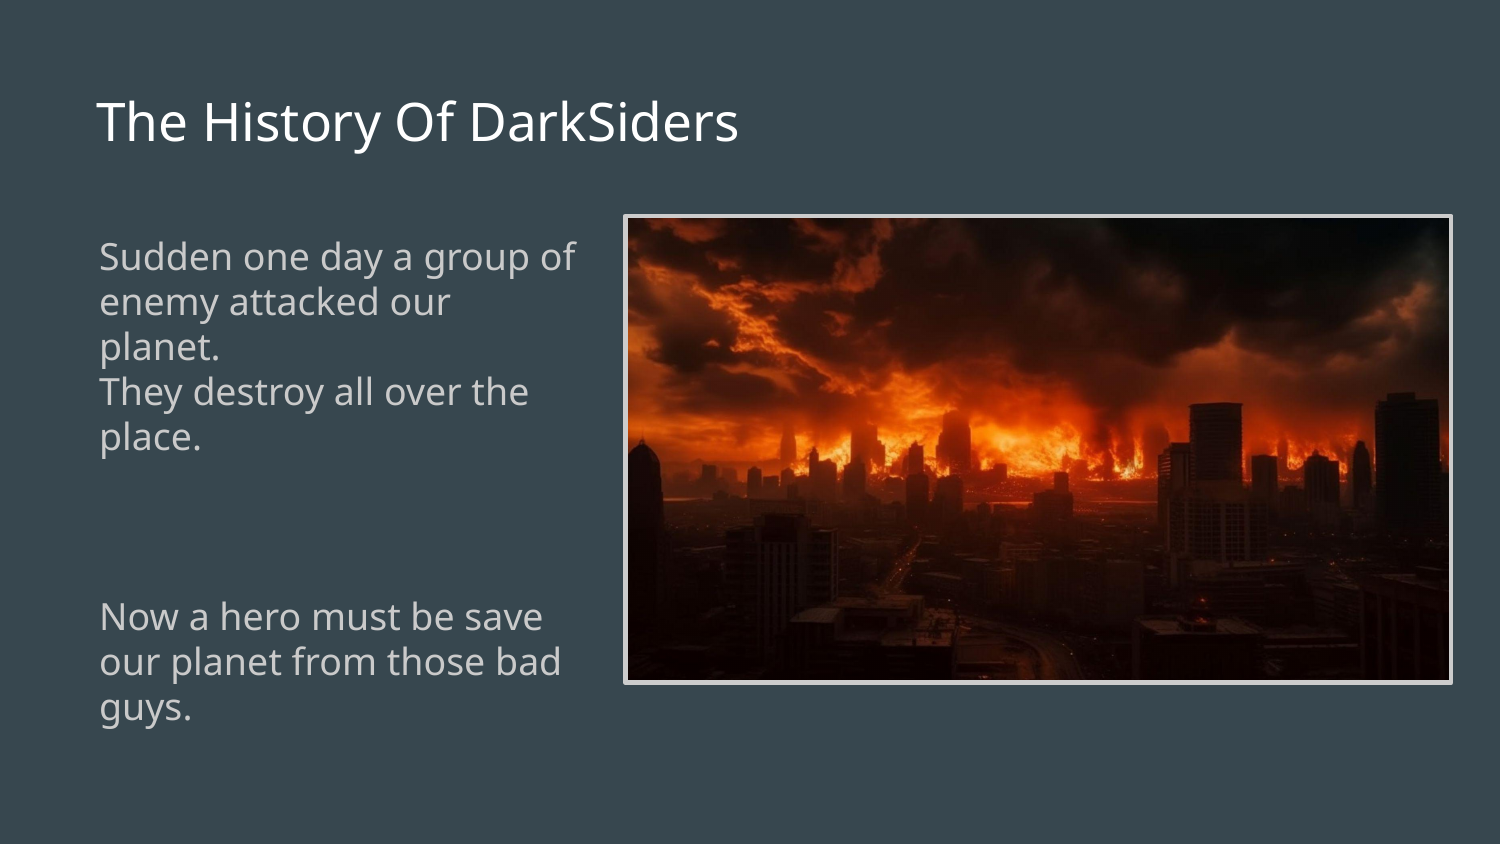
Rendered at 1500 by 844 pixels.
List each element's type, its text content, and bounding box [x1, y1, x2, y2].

text_box Sudden one day a group of enemy attacked our planet. They destroy all over the place. Now a hero must be save our planet from those bad guys. [84, 218, 595, 799]
title The History Of DarkSiders [53, 72, 1449, 167]
picture [627, 218, 1450, 681]
